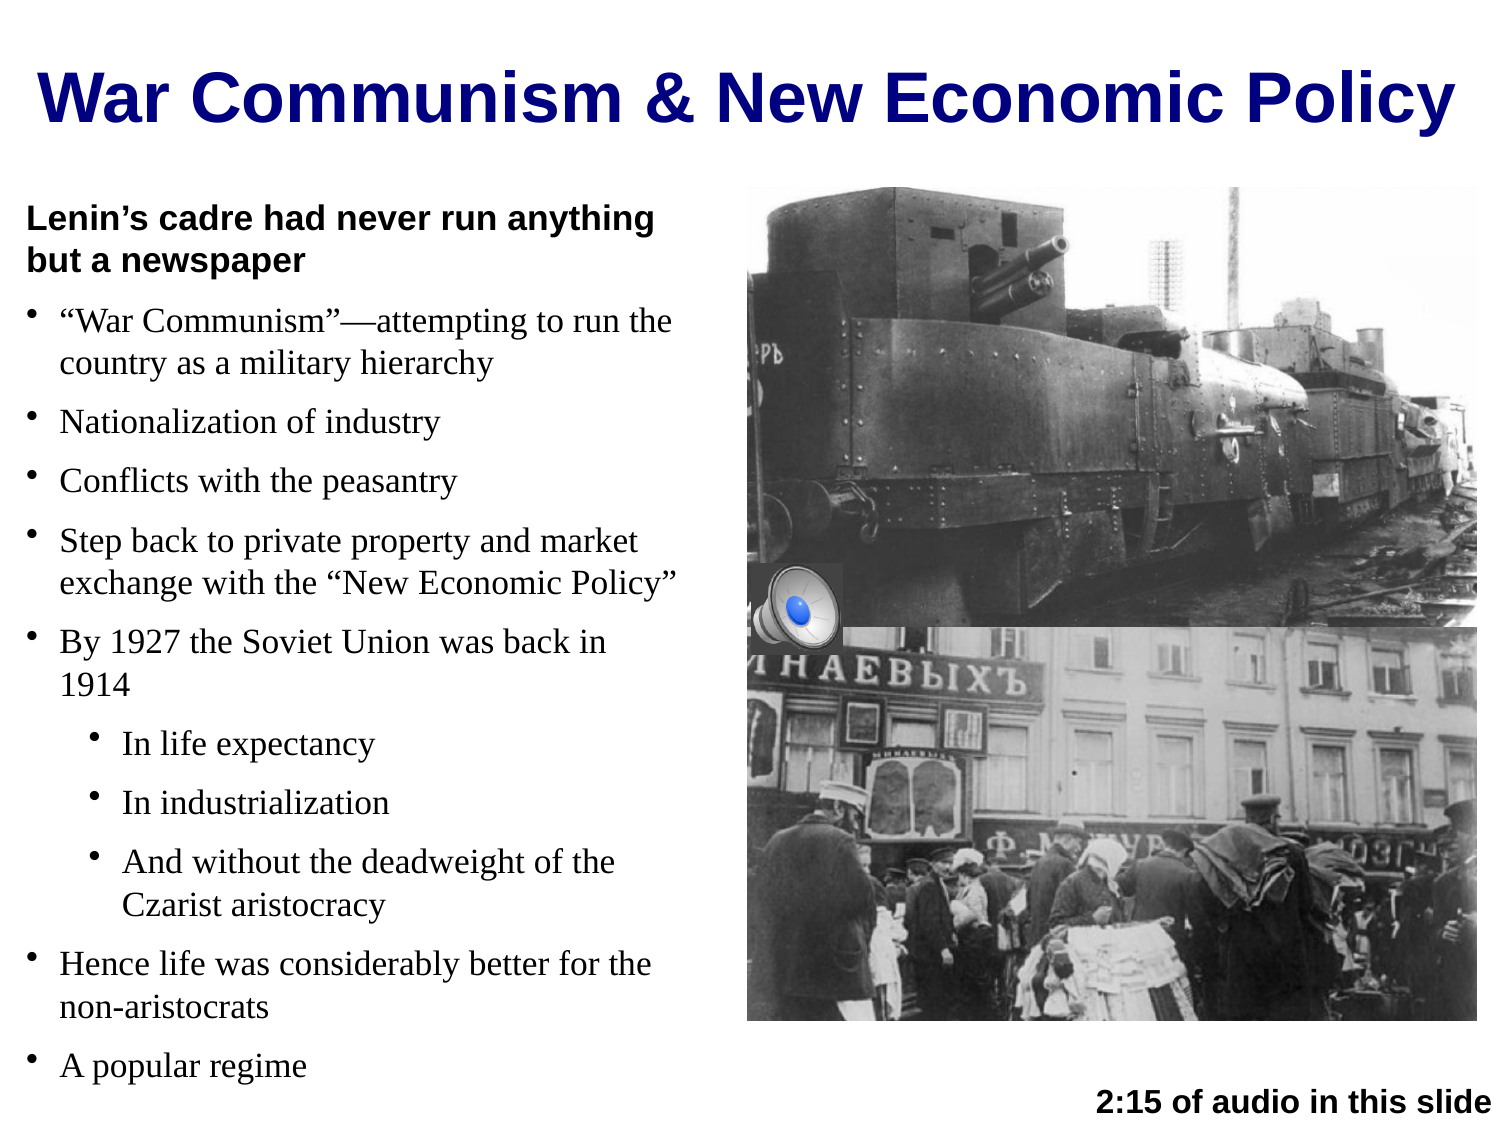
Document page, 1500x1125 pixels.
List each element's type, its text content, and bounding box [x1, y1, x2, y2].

title War Communism & New Economic Policy [17, 0, 1478, 188]
text_box Lenin’s cadre had never run anything but a newspaper “War Communism”—attempting to run the country as a military hierarchy Nationalization of industry Conflicts with the peasantry Step back to private property and market exchange with the “New Economic Policy” By 1927 the Soviet Union was back in 1914 In life expectancy In industrialization And without the deadweight of the Czarist aristocracy Hence life was considerably better for the non-aristocrats A popular regime [18, 187, 690, 1073]
picture [747, 187, 1477, 1021]
text_box 2:15 of audio in this slide [652, 1072, 1500, 1125]
